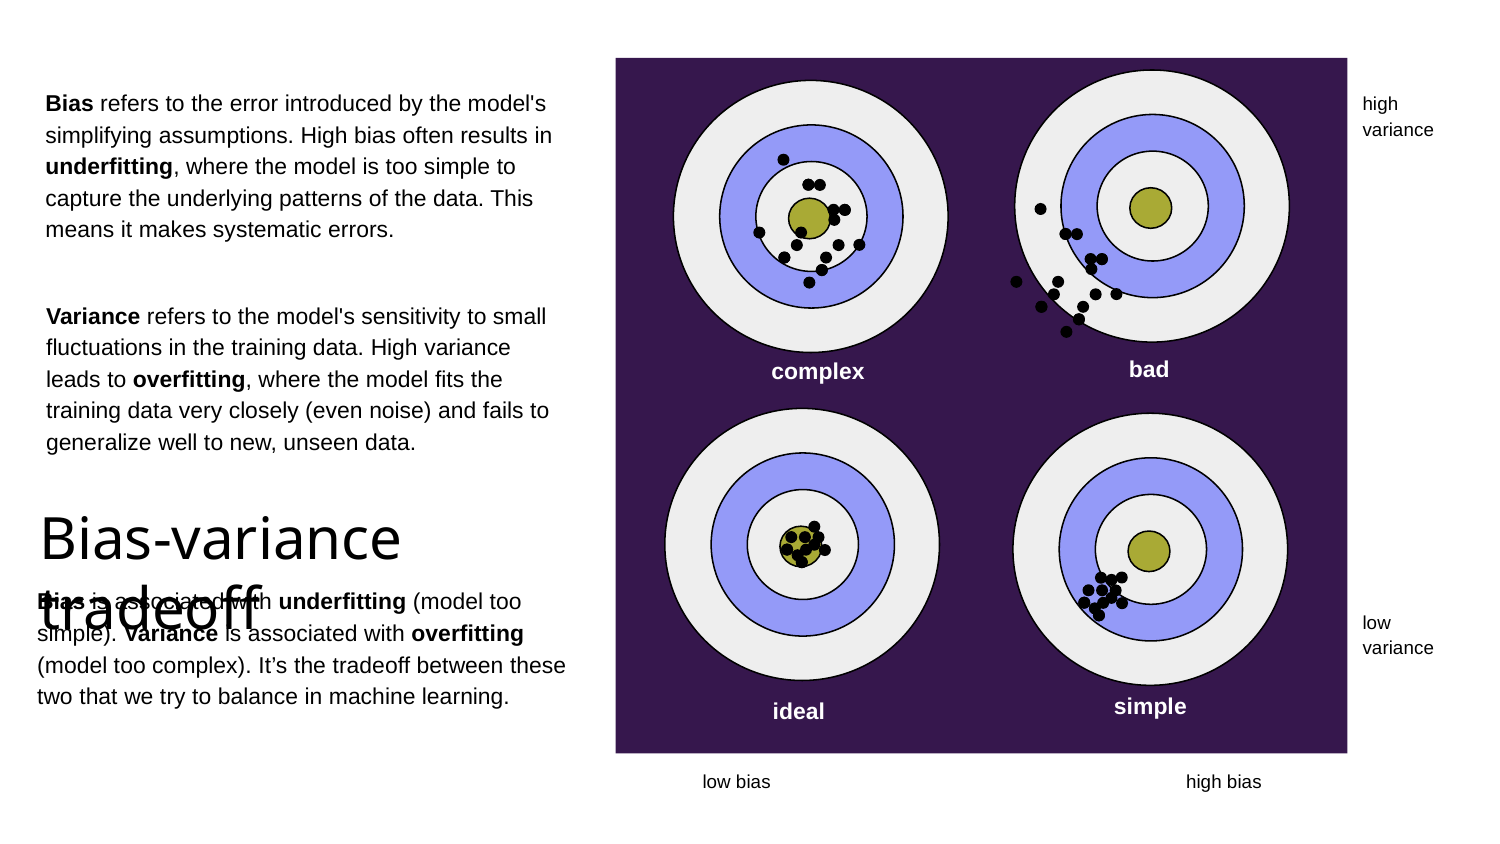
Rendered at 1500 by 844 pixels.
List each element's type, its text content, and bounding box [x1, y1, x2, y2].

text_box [1010, 69, 1290, 343]
text_box Bias refers to the error introduced by the model's simplifying assumptions. High bias often results in underfitting, where the model is too simple to capture the underlying patterns of the data. This means it makes systematic errors. [30, 69, 604, 258]
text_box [615, 57, 1456, 807]
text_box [1012, 412, 1288, 686]
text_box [664, 408, 940, 681]
text_box Variance refers to the model's sensitivity to small fluctuations in the training data. High variance leads to overfitting, where the model fits the training data very closely (even noise) and fails to generalize well to new, unseen data. [30, 282, 586, 470]
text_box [673, 80, 949, 353]
text_box Bias is associated with underfitting (model too simple). Variance is associated with overfitting (model too complex). It’s the tradeoff between these two that we try to balance in machine learning. [22, 568, 595, 725]
text_box Bias-variance tradeoff [24, 486, 568, 568]
